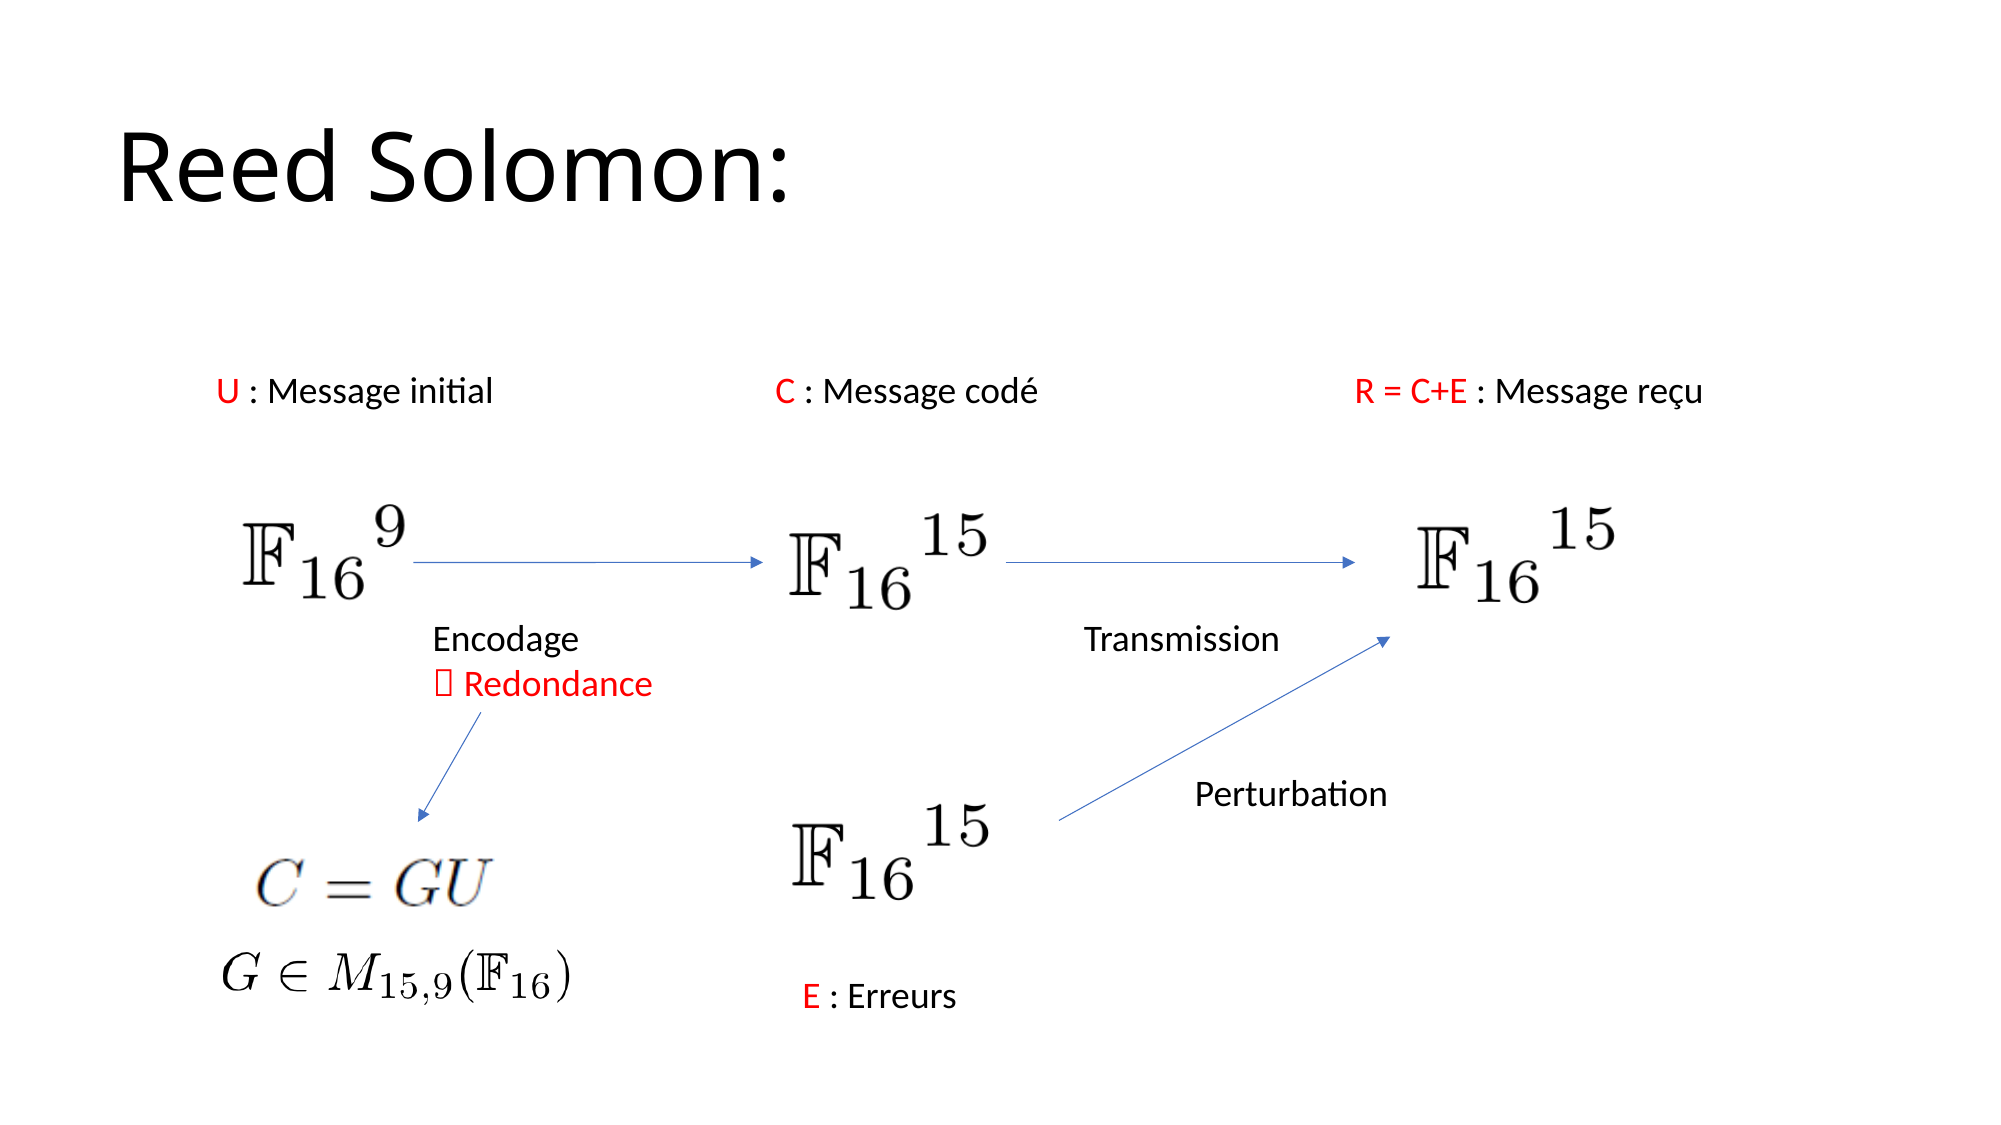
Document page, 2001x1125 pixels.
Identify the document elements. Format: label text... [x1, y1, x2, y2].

text_box Encodage  Redondance [417, 606, 738, 711]
title Reed Solomon: [100, 111, 933, 354]
text_box U : Message initial [201, 359, 518, 419]
picture [1390, 463, 1662, 649]
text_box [1059, 636, 1391, 821]
text_box R = C+E : Message reçu [1339, 359, 1849, 419]
picture [765, 760, 1036, 946]
text_box Transmission [1068, 606, 1340, 636]
picture [220, 839, 497, 919]
picture [211, 928, 589, 1023]
picture [762, 469, 1034, 656]
text_box E : Erreurs [787, 963, 1014, 1023]
text_box Perturbation [1180, 761, 1452, 822]
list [201, 457, 439, 656]
text_box C : Message codé [760, 359, 1077, 419]
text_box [417, 712, 481, 822]
